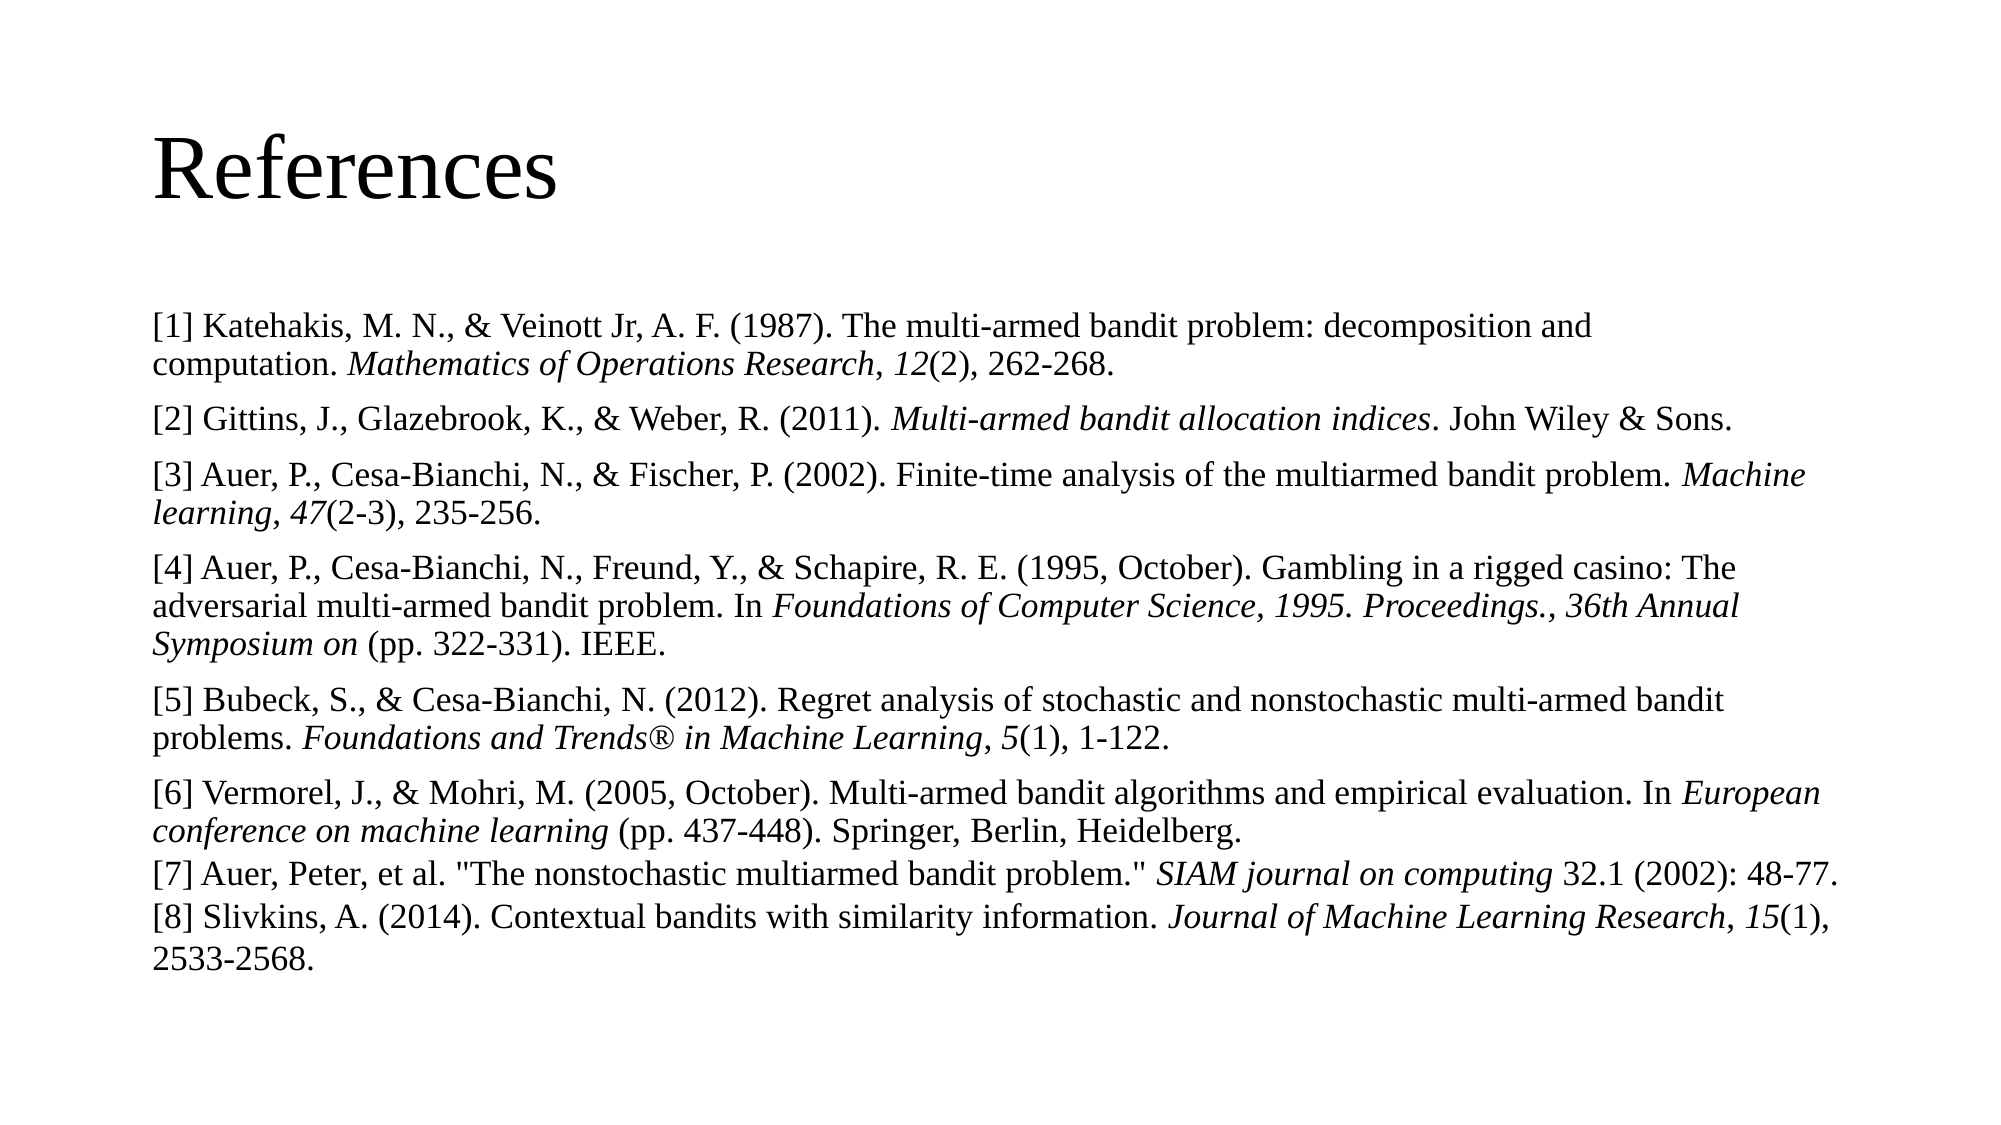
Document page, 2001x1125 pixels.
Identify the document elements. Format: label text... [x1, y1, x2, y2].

list [1] Katehakis, M. N., & Veinott Jr, A. F. (1987). The multi-armed bandit problem: decomposition and computation. Mathematics of Operations Research, 12(2), 262-268. [2] Gittins, J., Glazebrook, K., & Weber, R. (2011). Multi-armed bandit allocation indices. John Wiley & Sons. [3] Auer, P., Cesa-Bianchi, N., & Fischer, P. (2002). Finite-time analysis of the multiarmed bandit problem. Machine learning, 47(2-3), 235-256. [4] Auer, P., Cesa-Bianchi, N., Freund, Y., & Schapire, R. E. (1995, October). Gambling in a rigged casino: The adversarial multi-armed bandit problem. In Foundations of Computer Science, 1995. Proceedings., 36th Annual Symposium on (pp. 322-331). IEEE. [5] Bubeck, S., & Cesa-Bianchi, N. (2012). Regret analysis of stochastic and nonstochastic multi-armed bandit problems. Foundations and Trends® in Machine Learning, 5(1), 1-122. [6] Vermorel, J., & Mohri, M. (2005, October). Multi-armed bandit algorithms and empirical evaluation. In European conference on machine learning (pp. 437-448). Springer, Berlin, Heidelberg. [7] Auer, Peter, et al. "The nonstochastic multiarmed bandit problem." SIAM journal on computing 32.1 (2002): 48-77. [8] Slivkins, A. (2014). Contextual bandits with similarity information. Journal of Machine Learning Research, 15(1), 2533-2568. [137, 299, 1863, 1014]
title References [137, 59, 1863, 278]
